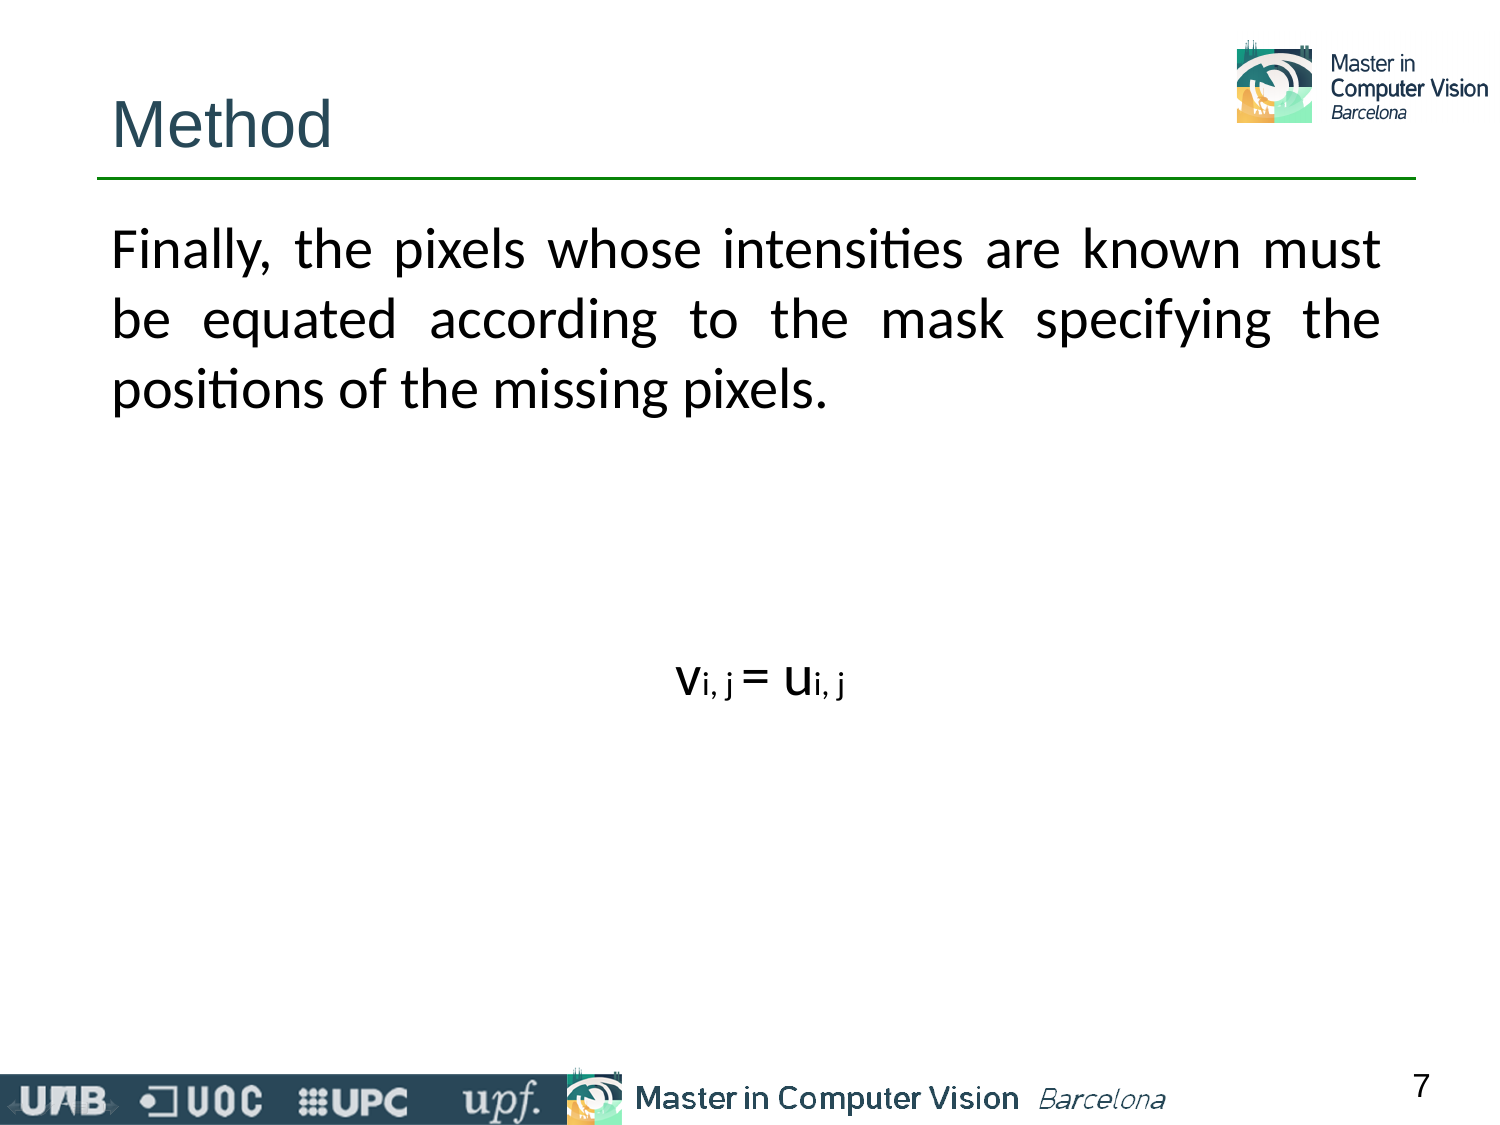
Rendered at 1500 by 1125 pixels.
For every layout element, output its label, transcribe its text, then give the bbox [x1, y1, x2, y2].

text_box vi, j = ui, j [660, 629, 861, 715]
slide_number 7 [1331, 1056, 1446, 1113]
picture [1236, 31, 1500, 123]
picture [0, 1065, 1176, 1125]
text_box Method [96, 72, 1199, 168]
text_box Finally, the pixels whose intensities are known must be equated according to the mask specifying the positions of the missing pixels. [96, 202, 1398, 428]
